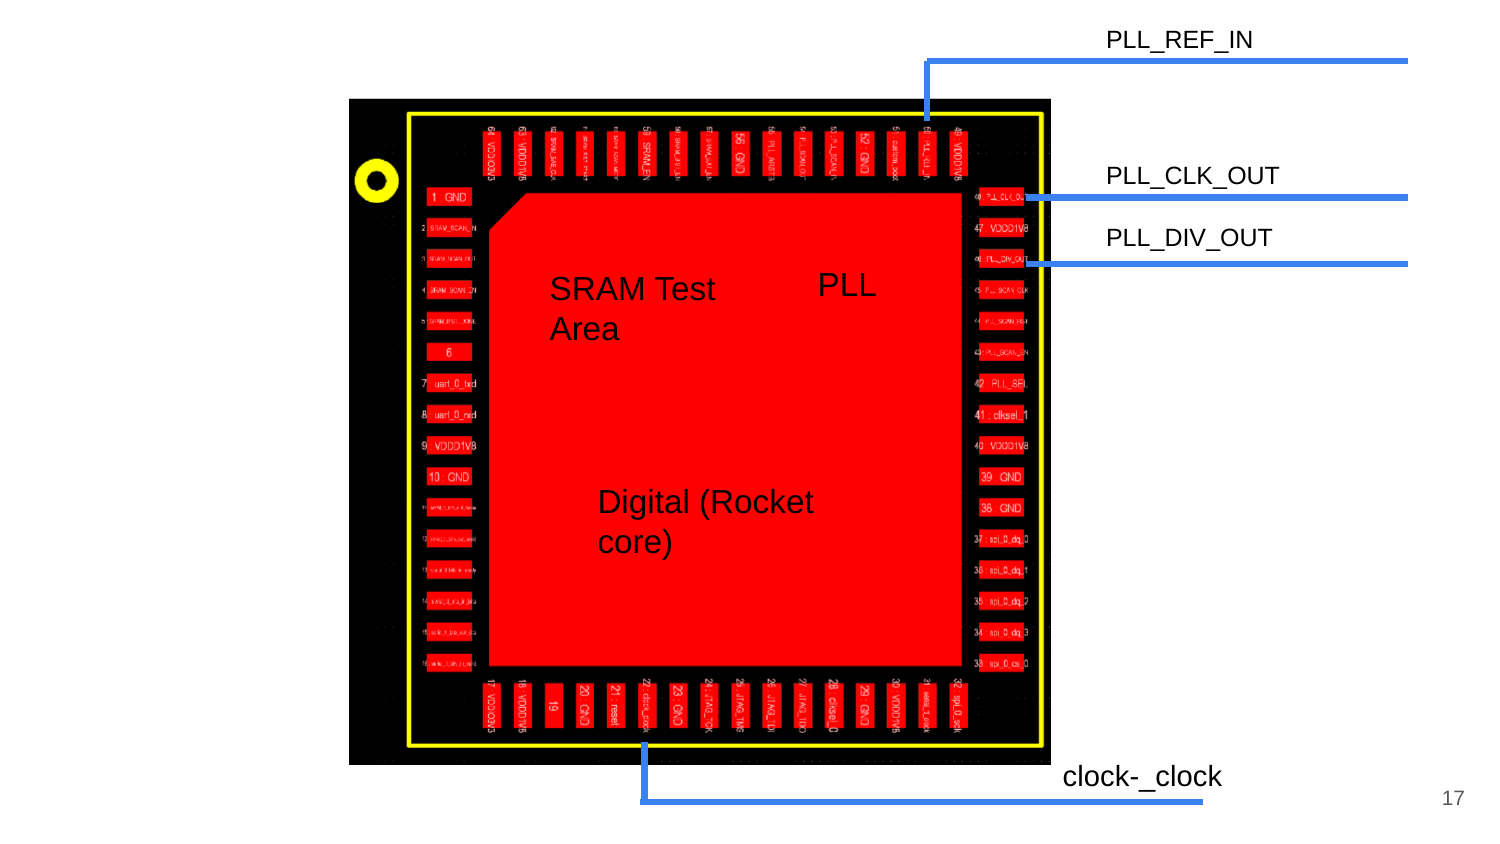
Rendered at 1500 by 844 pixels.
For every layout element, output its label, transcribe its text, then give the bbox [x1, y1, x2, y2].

text_box PLL_DIV_OUT [1091, 214, 1414, 260]
text_box clock-_clock [1047, 750, 1254, 801]
slide_number 17 [1389, 764, 1480, 830]
text_box PLL_CLK_OUT [1091, 152, 1414, 197]
picture [349, 80, 1051, 783]
text_box PLL_REF_IN [1091, 15, 1414, 61]
